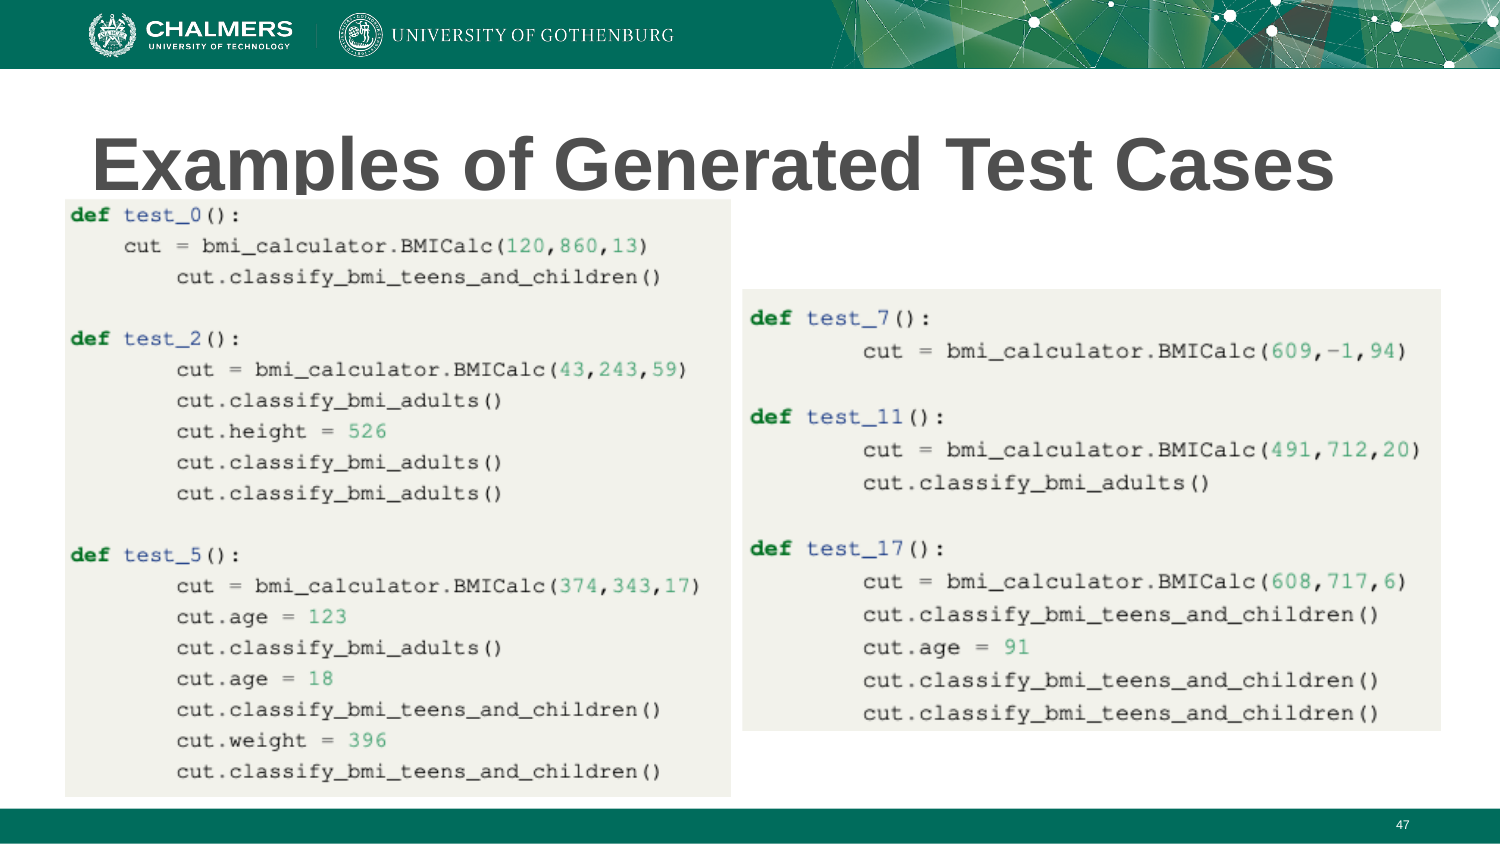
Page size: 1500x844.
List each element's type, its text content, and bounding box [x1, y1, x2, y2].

slide_number ‹#› [1074, 809, 1425, 844]
picture [65, 195, 732, 797]
picture [741, 289, 1441, 731]
picture [64, 0, 696, 85]
picture [759, 0, 1500, 68]
title Examples of Generated Test Cases [76, 100, 1425, 211]
